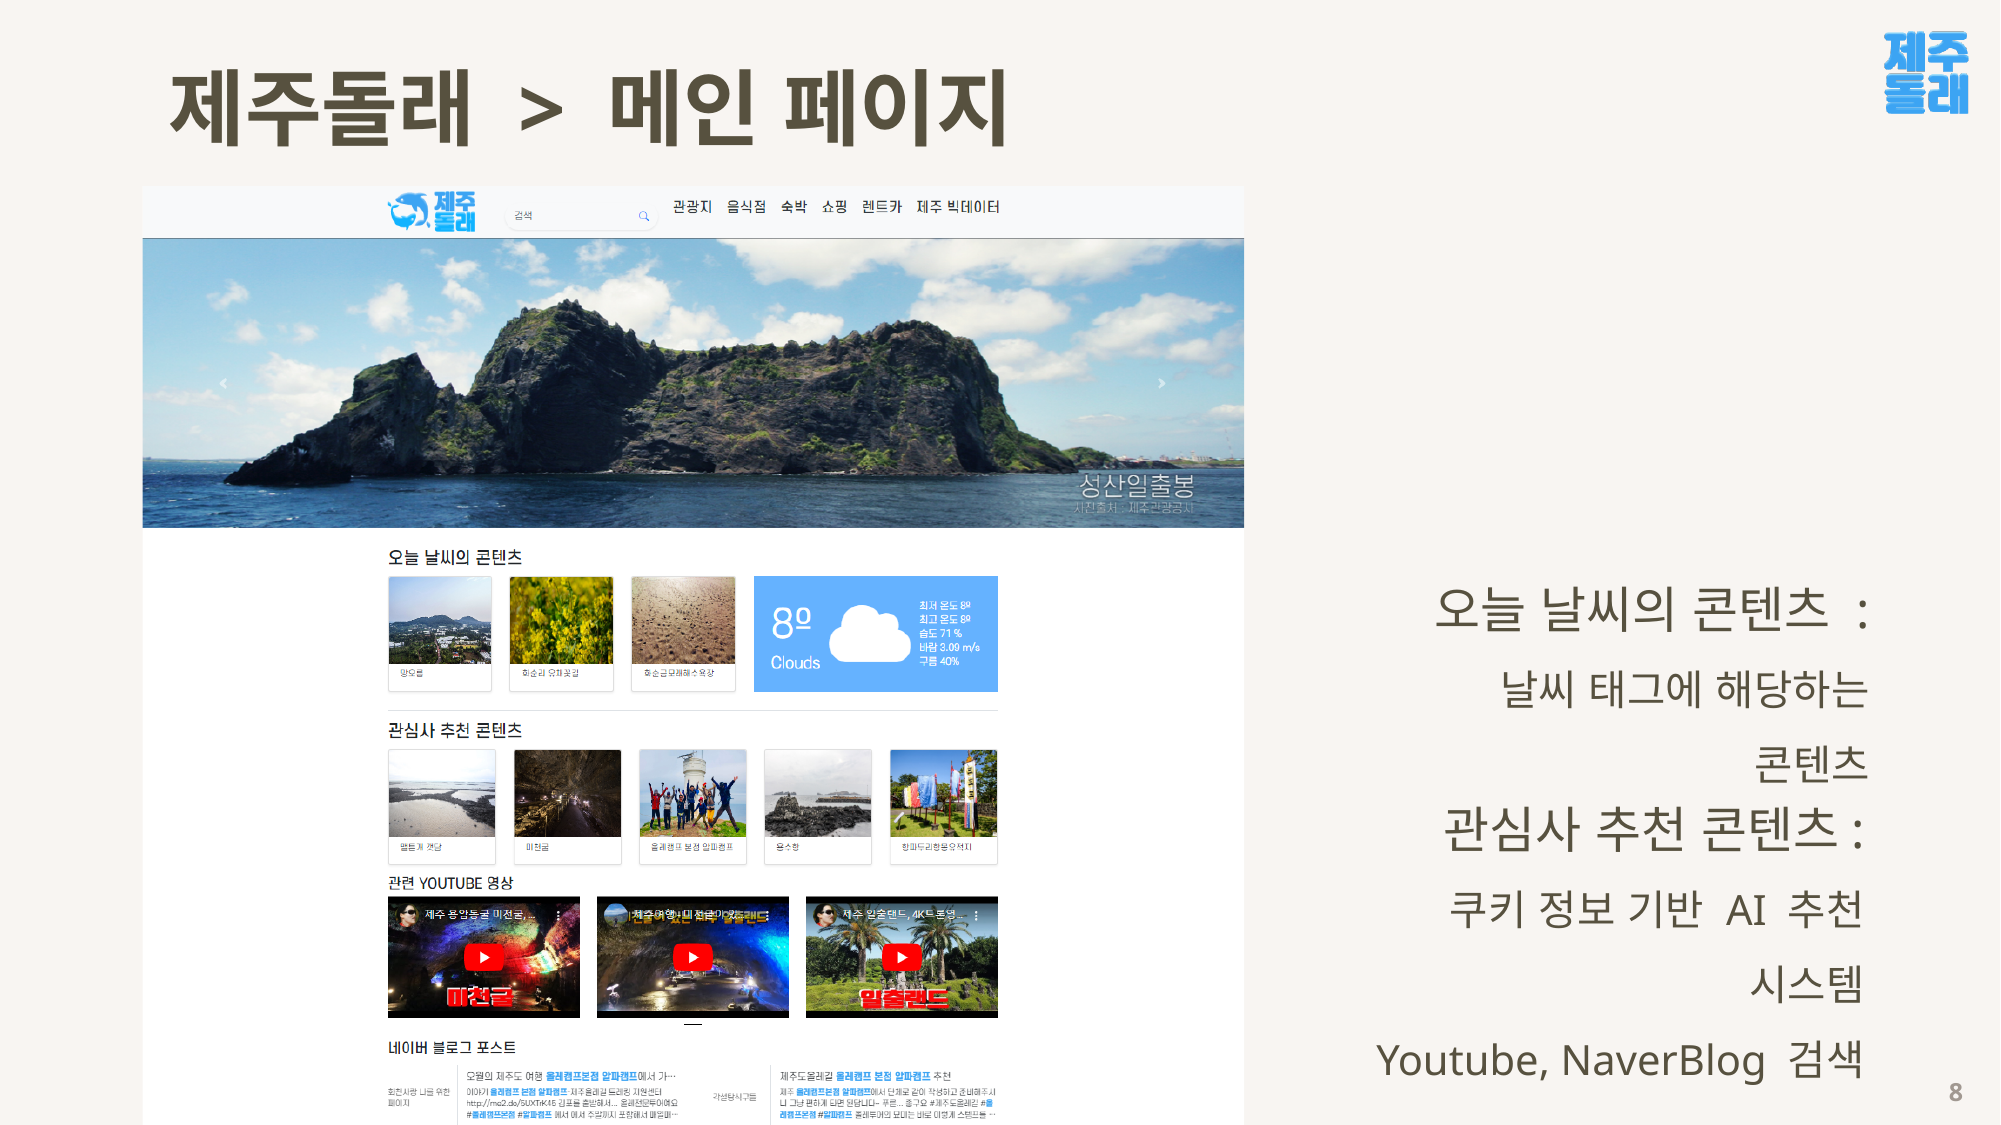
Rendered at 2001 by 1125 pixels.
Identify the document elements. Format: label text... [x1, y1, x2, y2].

text_box 오늘 날씨의 콘텐츠 : 날씨 태그에 해당하는 콘텐츠 [1286, 541, 1885, 797]
picture [142, 186, 1245, 1125]
text_box 8 [1927, 1069, 2000, 1115]
picture [1879, 24, 1974, 120]
text_box 관심사 추천 콘텐츠: 쿠키 정보 기반 AI 추천 시스템 Youtube, NaverBlog 검색 [1281, 761, 1880, 1092]
text_box 제주돌래 > 메인 페이지 [153, 48, 1029, 164]
